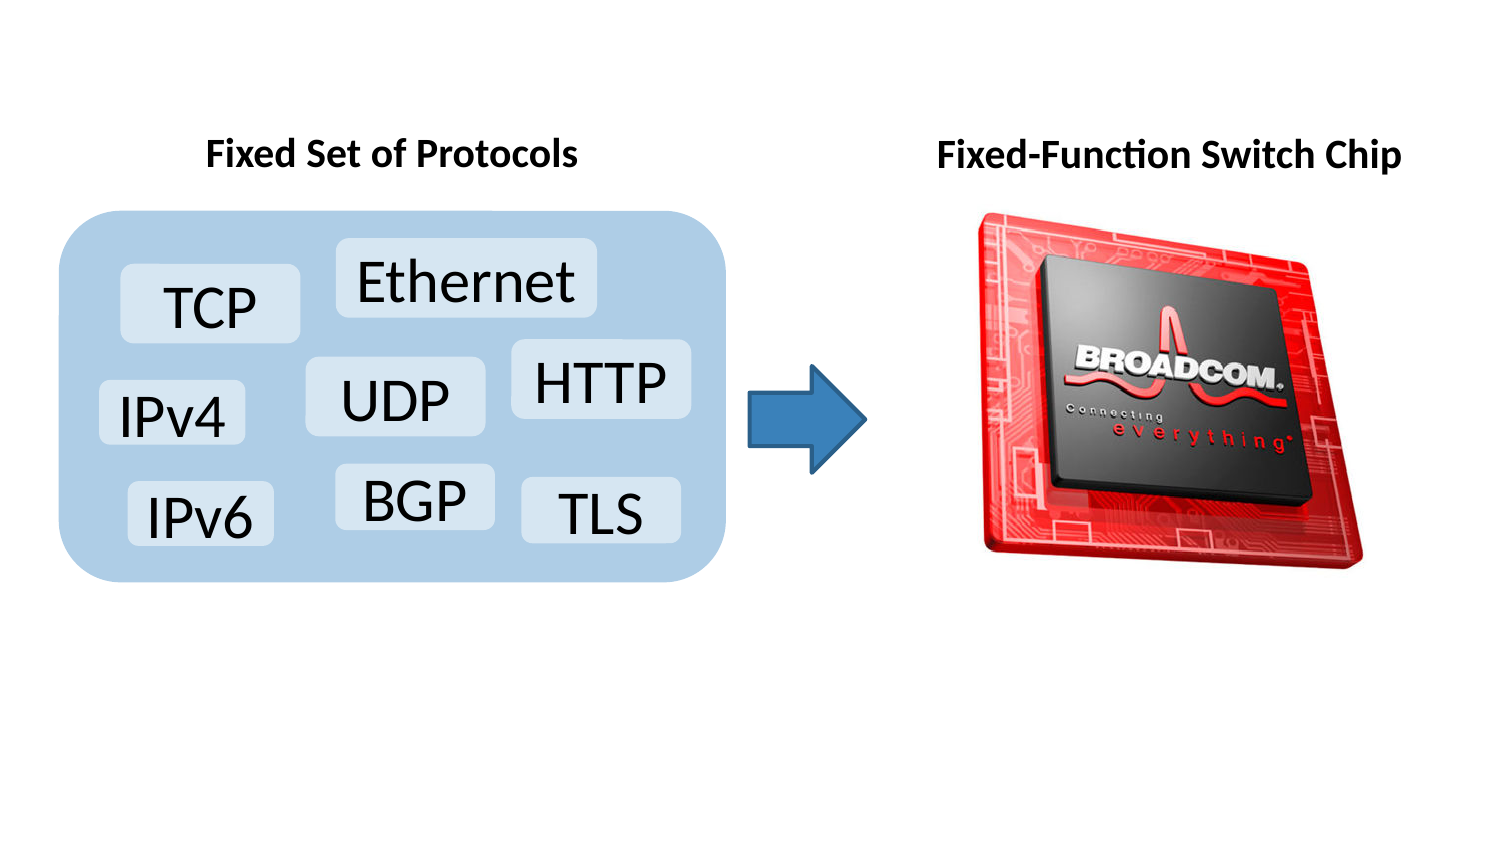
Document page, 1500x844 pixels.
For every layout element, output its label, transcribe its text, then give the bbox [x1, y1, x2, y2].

text_box Fixed Set of Protocols [114, 124, 670, 192]
title Fixed-Function Switch Chip [921, 125, 1419, 193]
picture [873, 204, 1466, 579]
text_box [747, 364, 868, 475]
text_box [58, 210, 727, 583]
